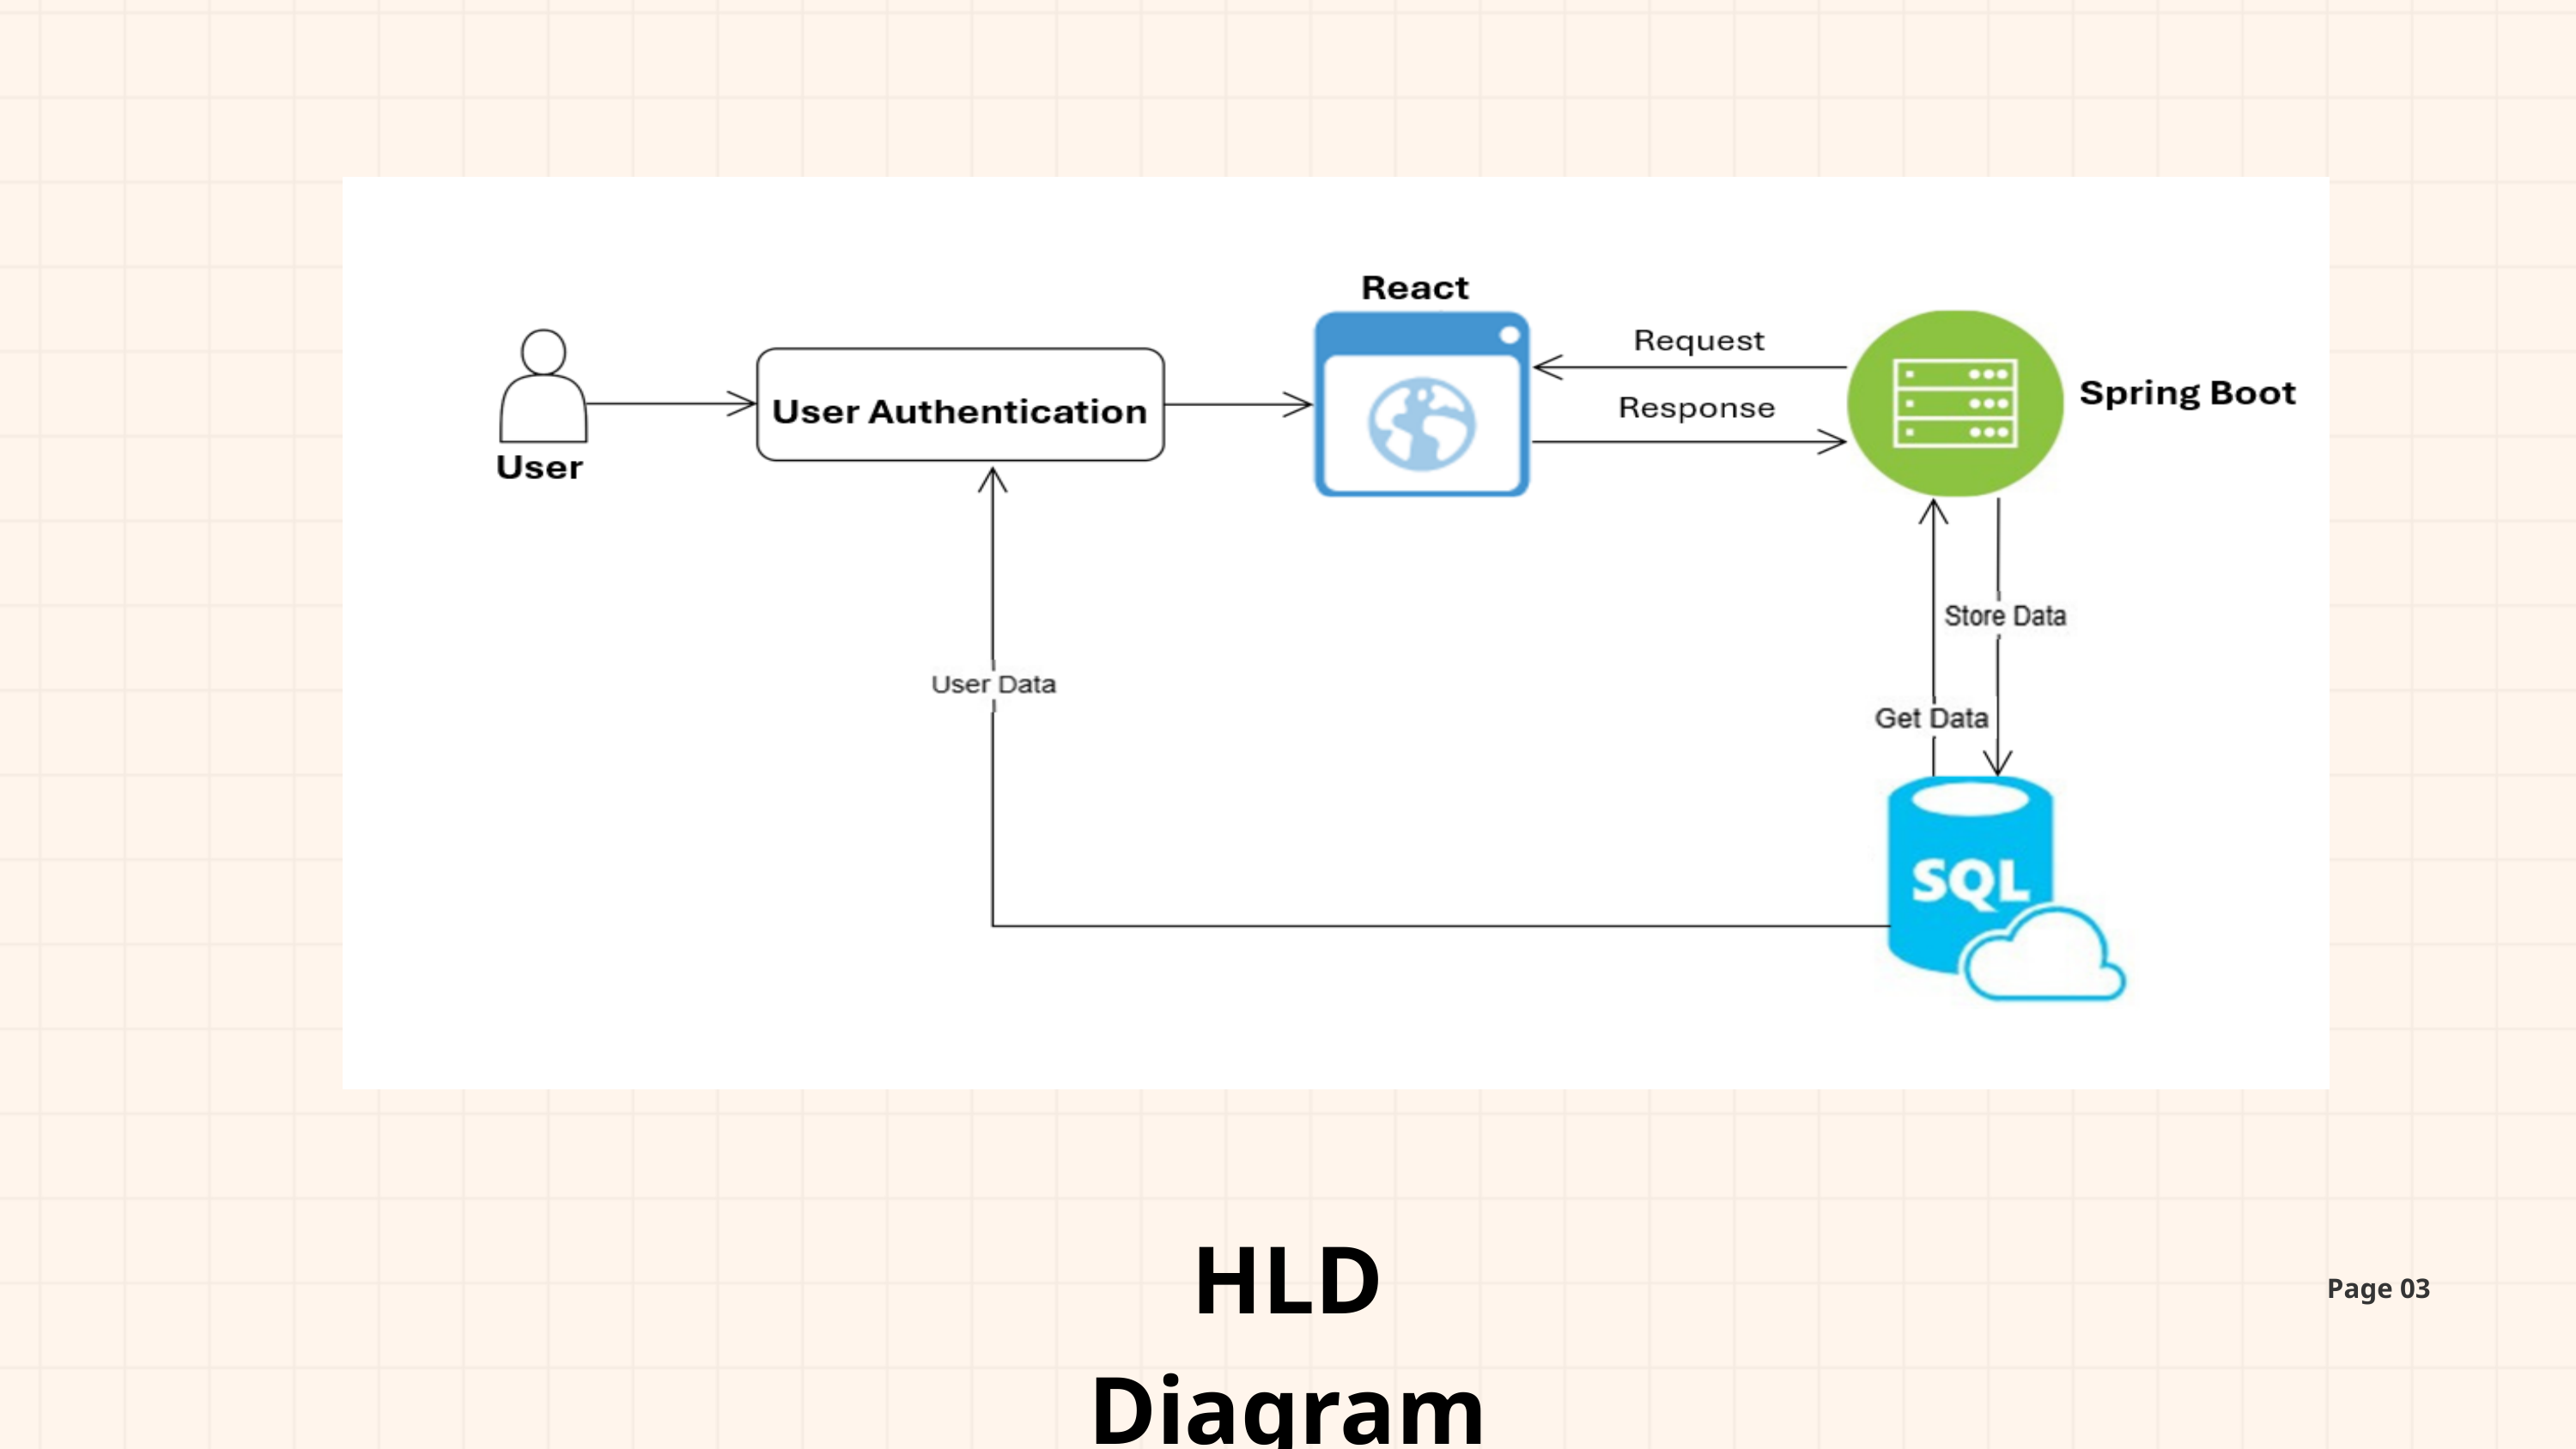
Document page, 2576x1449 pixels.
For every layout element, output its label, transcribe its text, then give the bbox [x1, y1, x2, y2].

picture [343, 176, 2330, 1089]
text_box [0, 0, 2576, 1449]
text_box Page 03 [2289, 1266, 2432, 1304]
text_box HLD Diagram [987, 1202, 1589, 1449]
